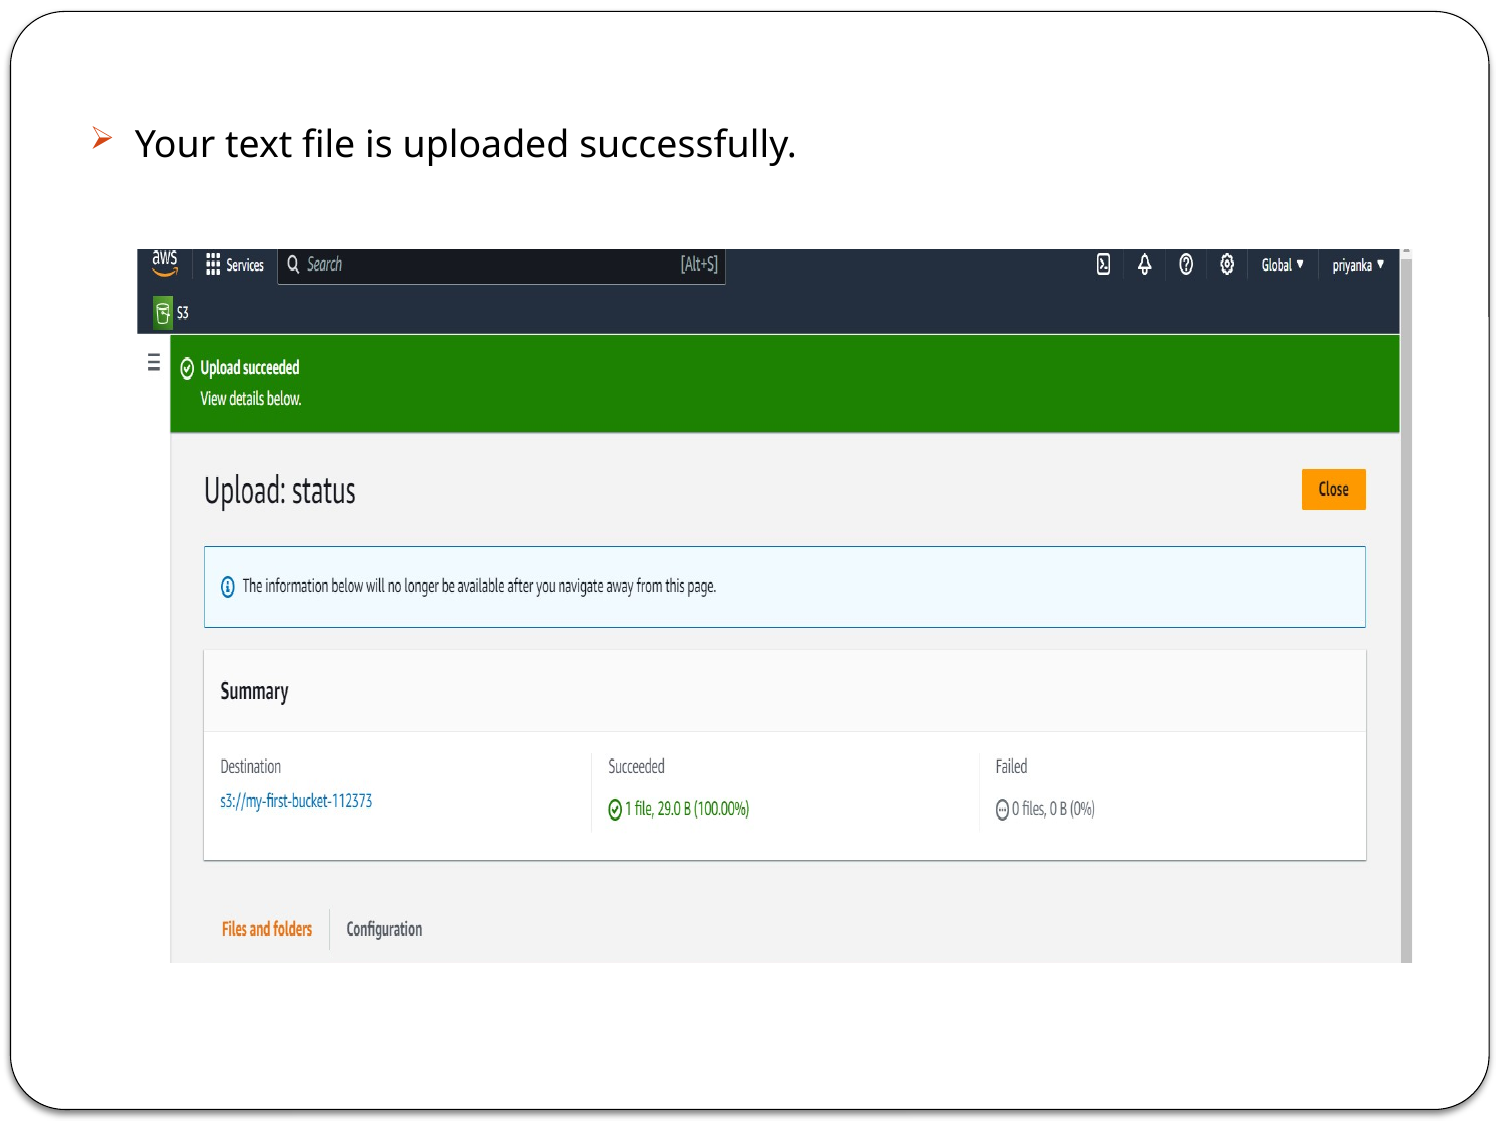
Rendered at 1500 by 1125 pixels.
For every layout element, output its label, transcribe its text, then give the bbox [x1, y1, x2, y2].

picture [137, 249, 1413, 963]
list Your text file is uploaded successfully. [75, 112, 1350, 238]
